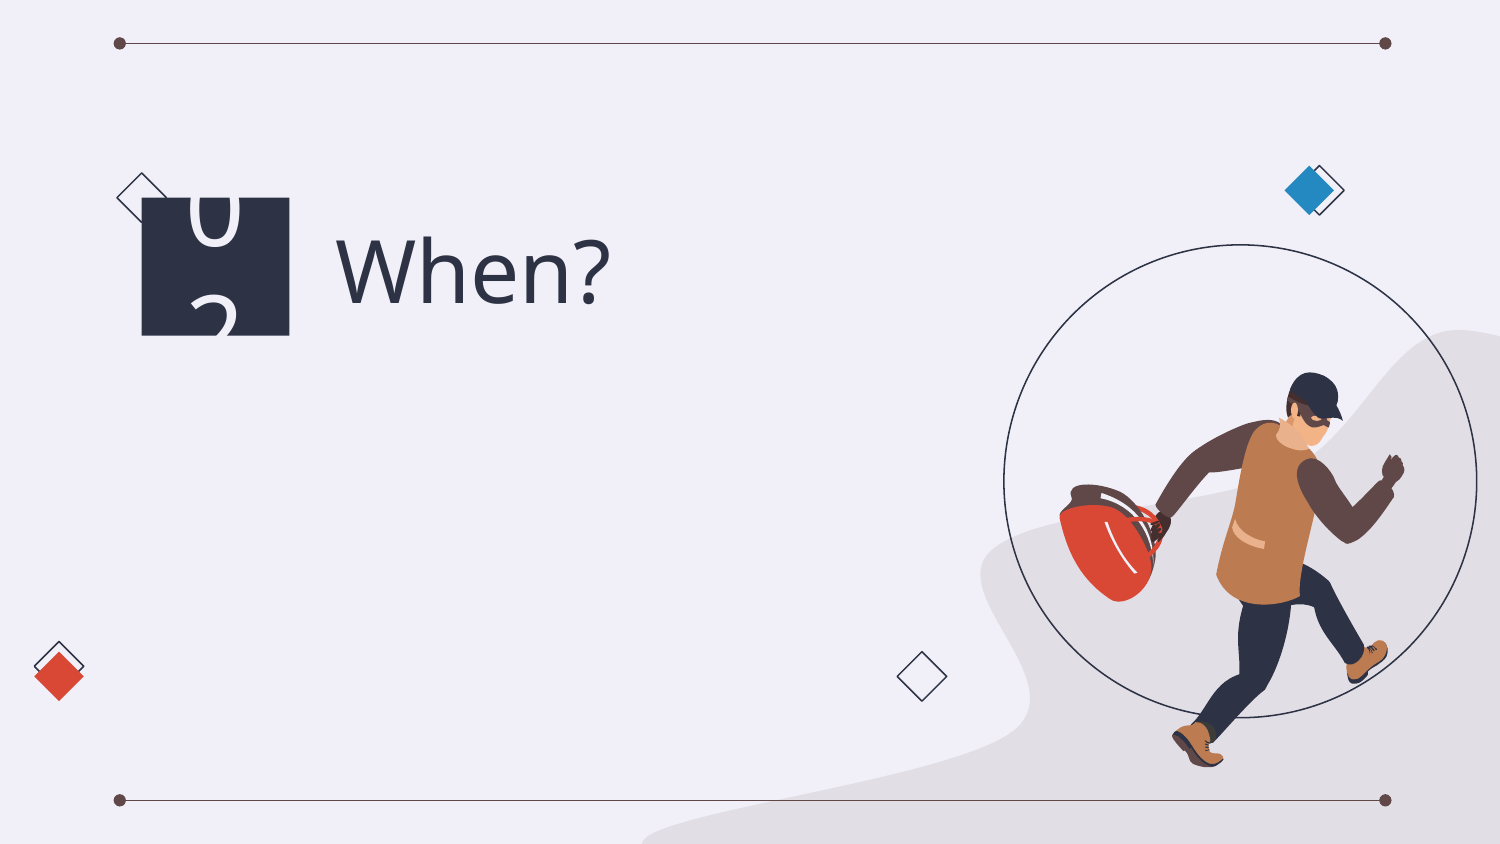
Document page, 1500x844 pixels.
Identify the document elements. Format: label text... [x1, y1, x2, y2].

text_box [1289, 160, 1340, 221]
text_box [1059, 372, 1405, 768]
text_box [641, 329, 1500, 844]
title When? [320, 197, 1060, 336]
text_box [116, 172, 167, 223]
title 02 [141, 197, 290, 336]
text_box [897, 651, 947, 702]
text_box [1003, 244, 1477, 648]
